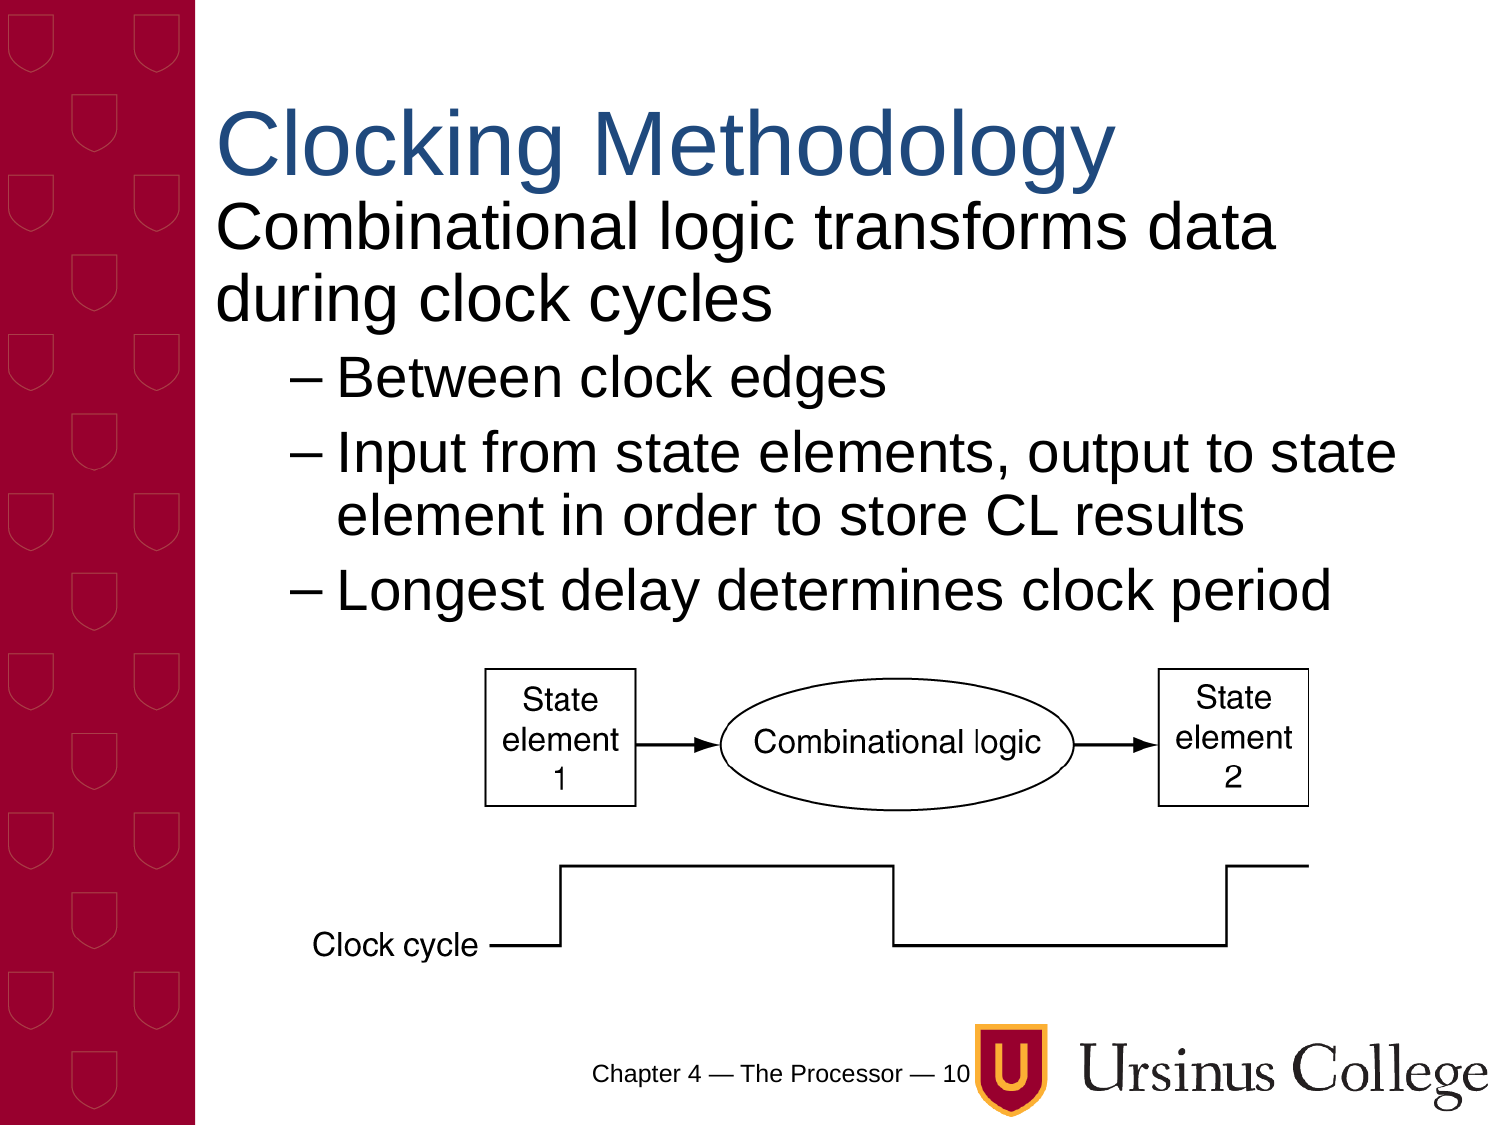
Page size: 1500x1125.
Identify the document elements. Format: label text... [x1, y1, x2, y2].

picture [0, 0, 196, 1125]
footer Chapter 4 — The Processor — 10 [575, 1042, 988, 1103]
list Combinational logic transforms data during clock cycles Between clock edges Input from state elements, output to state element in order to store CL results Longest delay determines clock period [200, 184, 1469, 651]
title Clocking Methodology [200, 45, 1425, 184]
picture [312, 668, 1309, 963]
picture [975, 1024, 1488, 1117]
